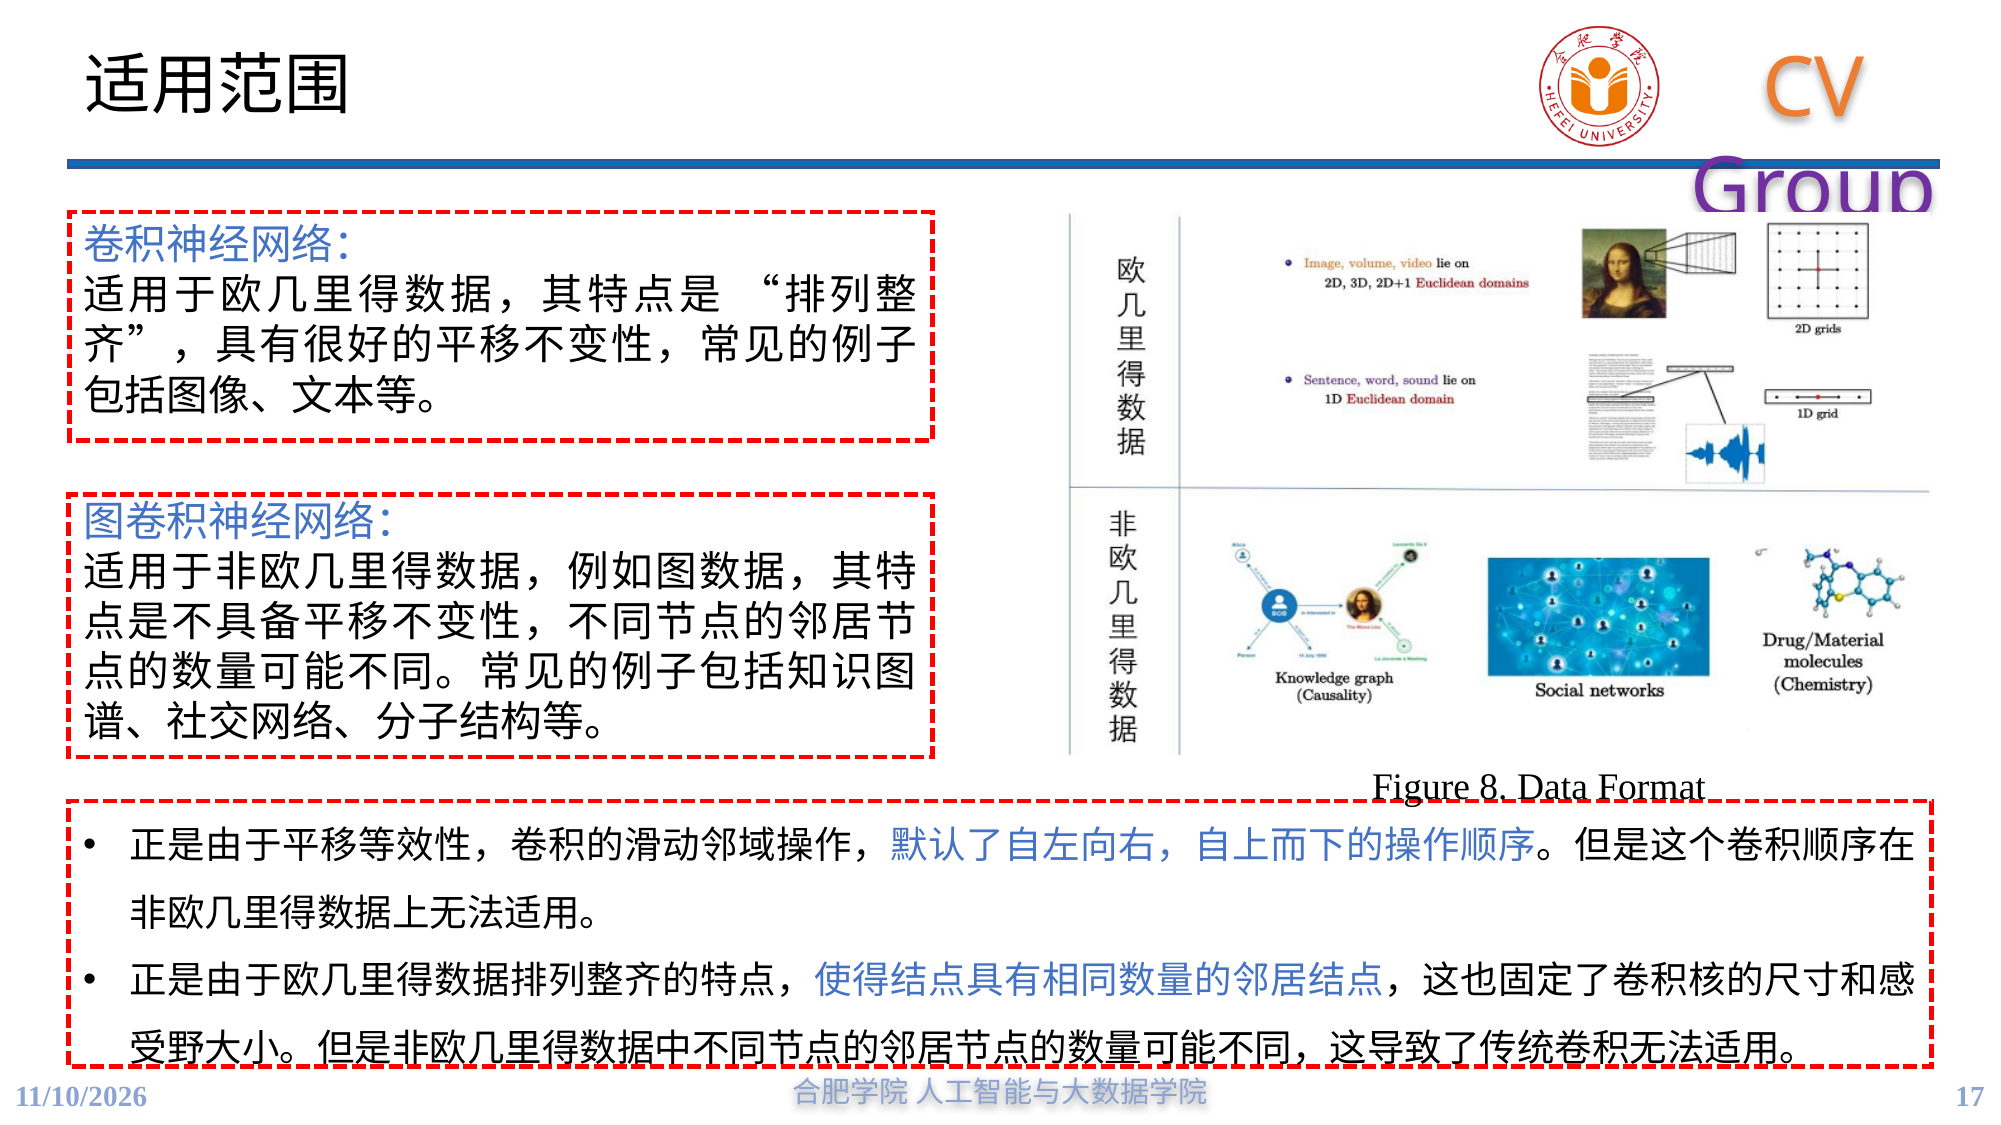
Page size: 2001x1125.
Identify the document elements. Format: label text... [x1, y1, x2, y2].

picture [1067, 212, 1931, 758]
text_box 图卷积神经网络： 适用于非欧几里得数据，例如图数据，其特点是不具备平移不变性，不同节点的邻居节点的数量可能不同。常见的例子包括知识图谱、社交网络、分子结构等。 [68, 487, 932, 753]
text_box 卷积神经网络： 适用于欧几里得数据，其特点是 “排列整齐”，具有很好的平移不变性，常见的例子包括图像、文本等。 [68, 210, 933, 426]
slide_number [0, 1065, 450, 1125]
text_box Figure 8. Data Format [1037, 732, 2000, 815]
footer 合肥学院 人工智能与大数据学院 [662, 1076, 1338, 1125]
text_box [68, 426, 933, 441]
picture [1530, 19, 1668, 150]
title 适用范围 [69, 32, 903, 143]
text_box 正是由于平移等效性，卷积的滑动邻域操作，默认了自左向右，自上而下的操作顺序。但是这个卷积顺序在非欧几里得数据上无法适用。 正是由于欧几里得数据排列整齐的特点，使得结点具有相同数量的邻居结点，这也固定了卷积核的尺寸和感受野大小。但是非欧几里得数据中不同节点的邻居节点的数量可能不同，这导致了传统卷积无法适用。 [68, 791, 1931, 1076]
slide_number 17 [1550, 1065, 2000, 1125]
text_box [67, 493, 933, 758]
